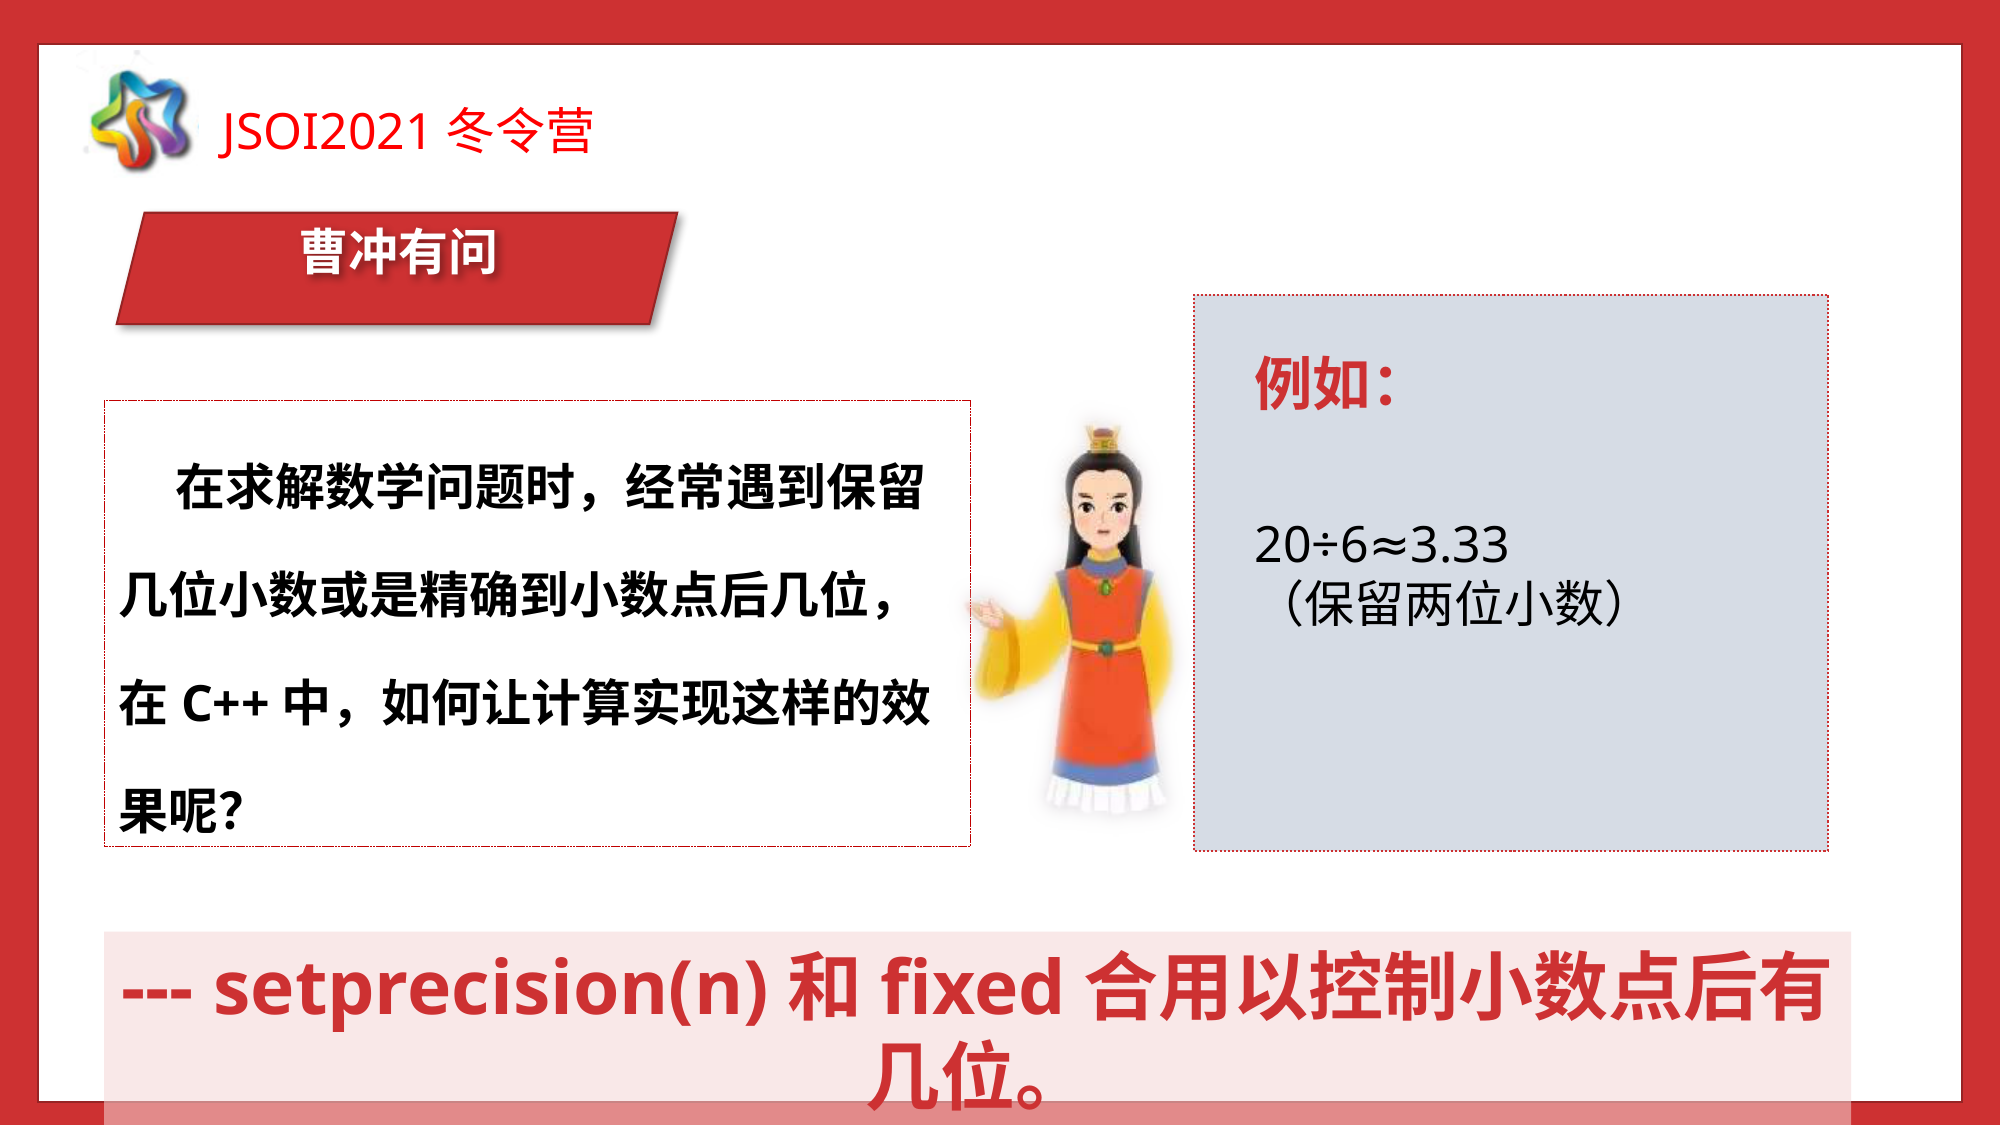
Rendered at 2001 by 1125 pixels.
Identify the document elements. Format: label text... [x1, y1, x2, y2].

text_box 在求解数学问题时，经常遇到保留几位小数或是精确到小数点后几位，在C++中，如何让计算实现这样的效果呢？ [104, 400, 971, 847]
picture [76, 50, 199, 181]
text_box 例如： [1239, 339, 1599, 425]
text_box --- setprecision(n)和fixed合用以控制小数点后有几位。 [104, 931, 1852, 1125]
text_box [1193, 294, 1829, 852]
text_box 20÷6≈3.33 （保留两位小数） [1239, 504, 1810, 640]
picture [947, 400, 1194, 837]
text_box 曹冲有问 [283, 212, 514, 288]
text_box [115, 211, 679, 326]
